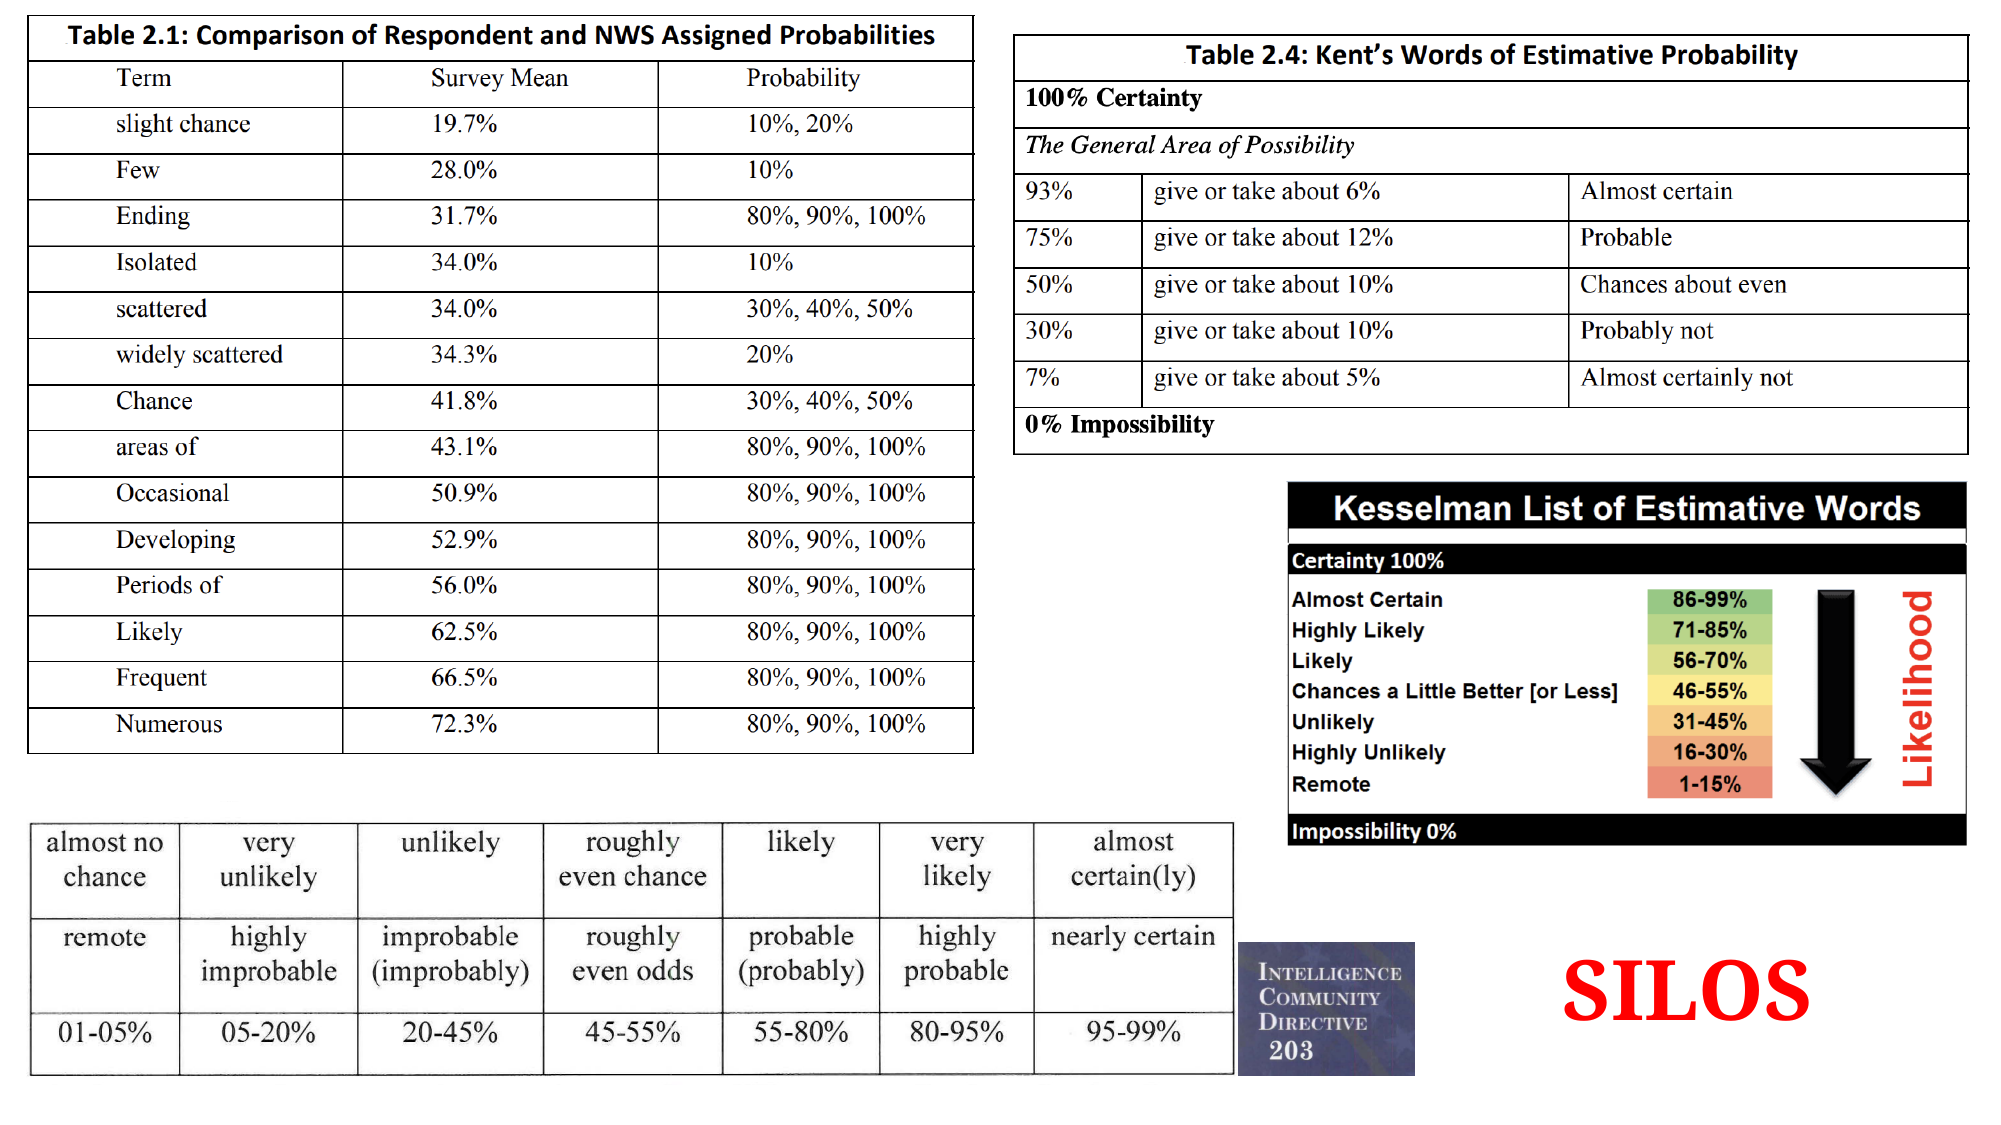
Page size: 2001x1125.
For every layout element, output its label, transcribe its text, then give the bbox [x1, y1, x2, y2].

picture [2, 800, 1415, 1086]
picture [20, 0, 1993, 847]
text_box SILOS [1547, 929, 1828, 1045]
